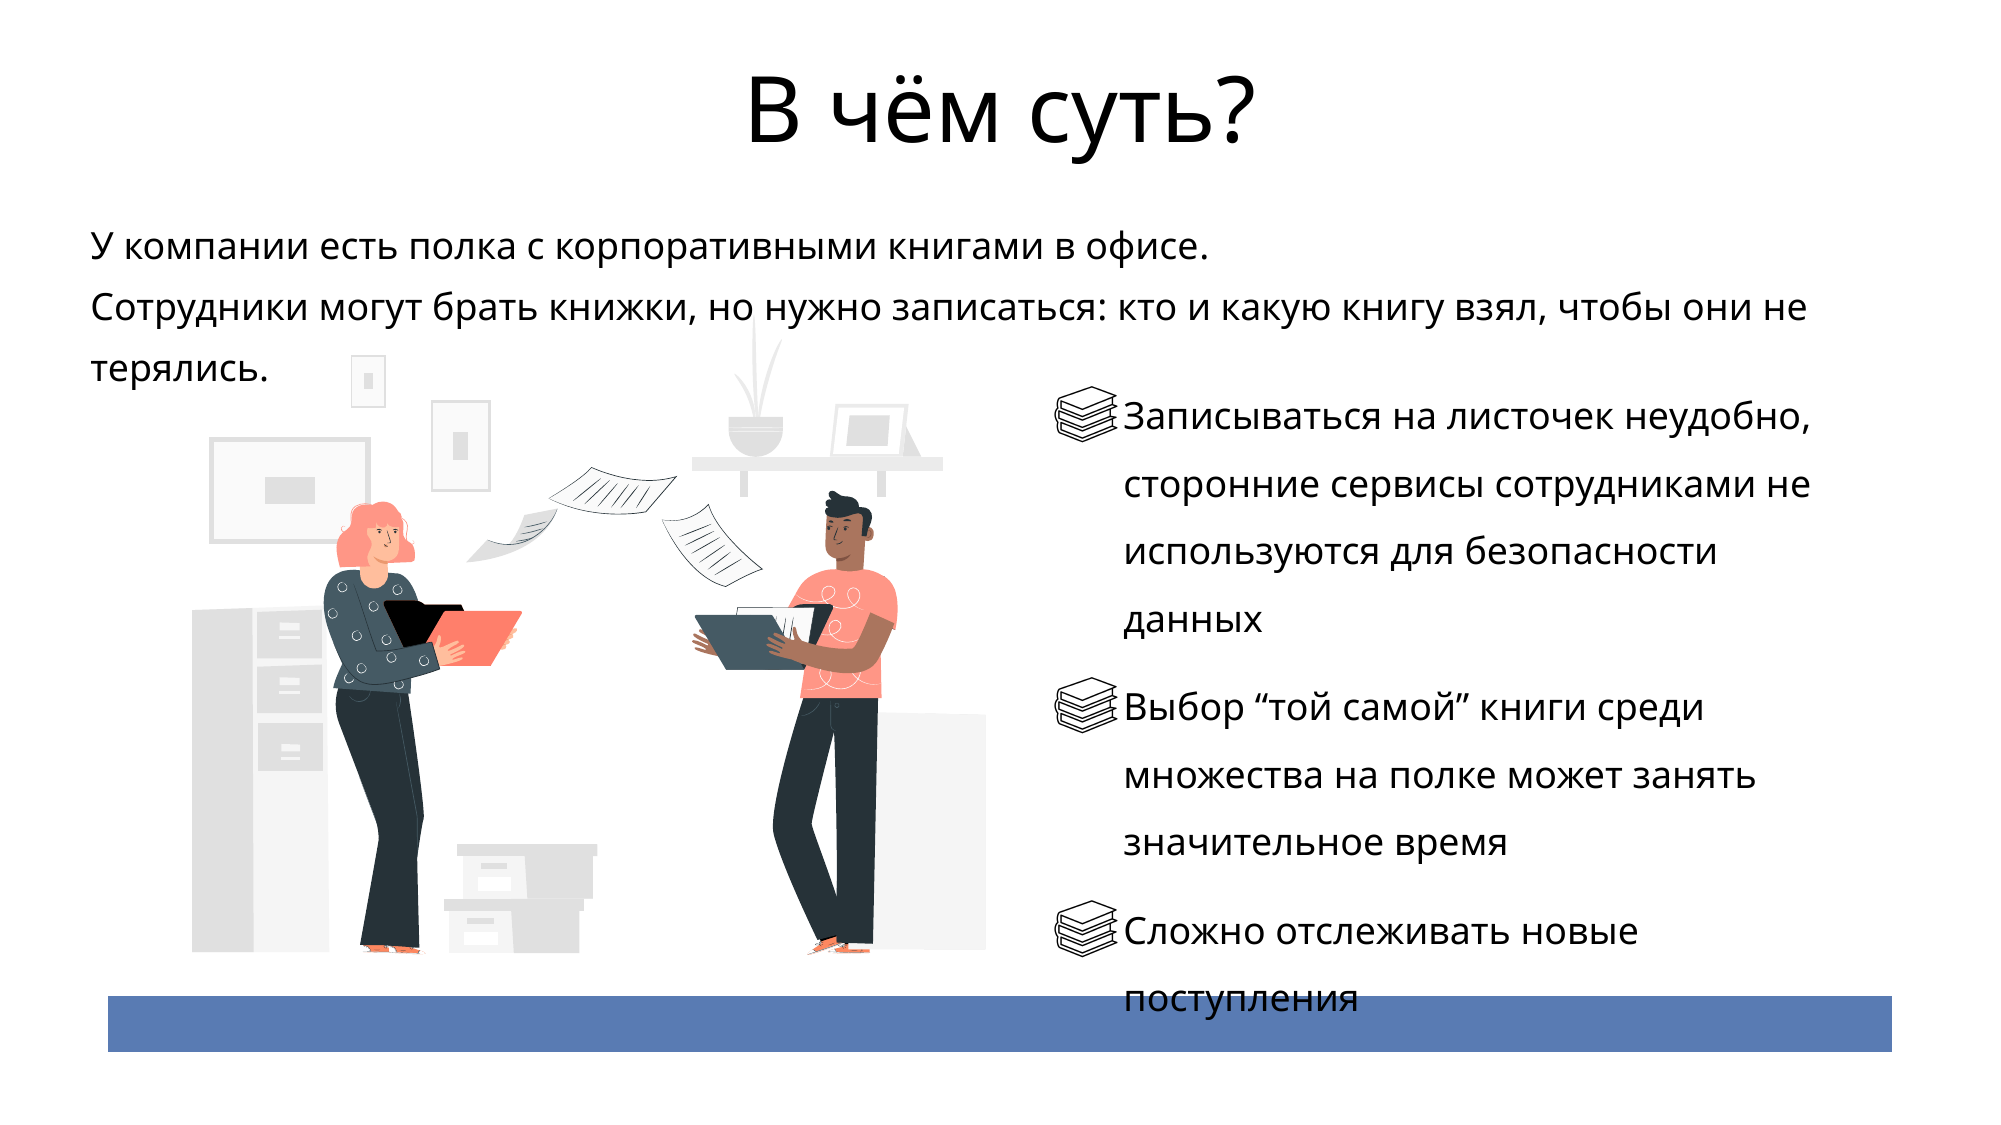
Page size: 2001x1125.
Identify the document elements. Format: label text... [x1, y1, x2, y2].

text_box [192, 314, 986, 955]
picture [1052, 671, 1121, 740]
text_box В чём суть? [661, 35, 1339, 161]
picture [1052, 393, 1121, 449]
text_box [108, 996, 1892, 1052]
text_box Записываться на листочек неудобно, сторонние сервисы сотрудниками не используются для безопасности данных Выбор “той самой” книги среди множества на полке может занять значительное время Сложно отслеживать новые поступления [1033, 393, 1881, 982]
text_box У компании есть полка с корпоративными книгами в офисе. Сотрудники могут брать книжки, но нужно записаться: кто и какую книгу взял, чтобы они не терялись. [75, 191, 1925, 393]
picture [1052, 894, 1121, 964]
